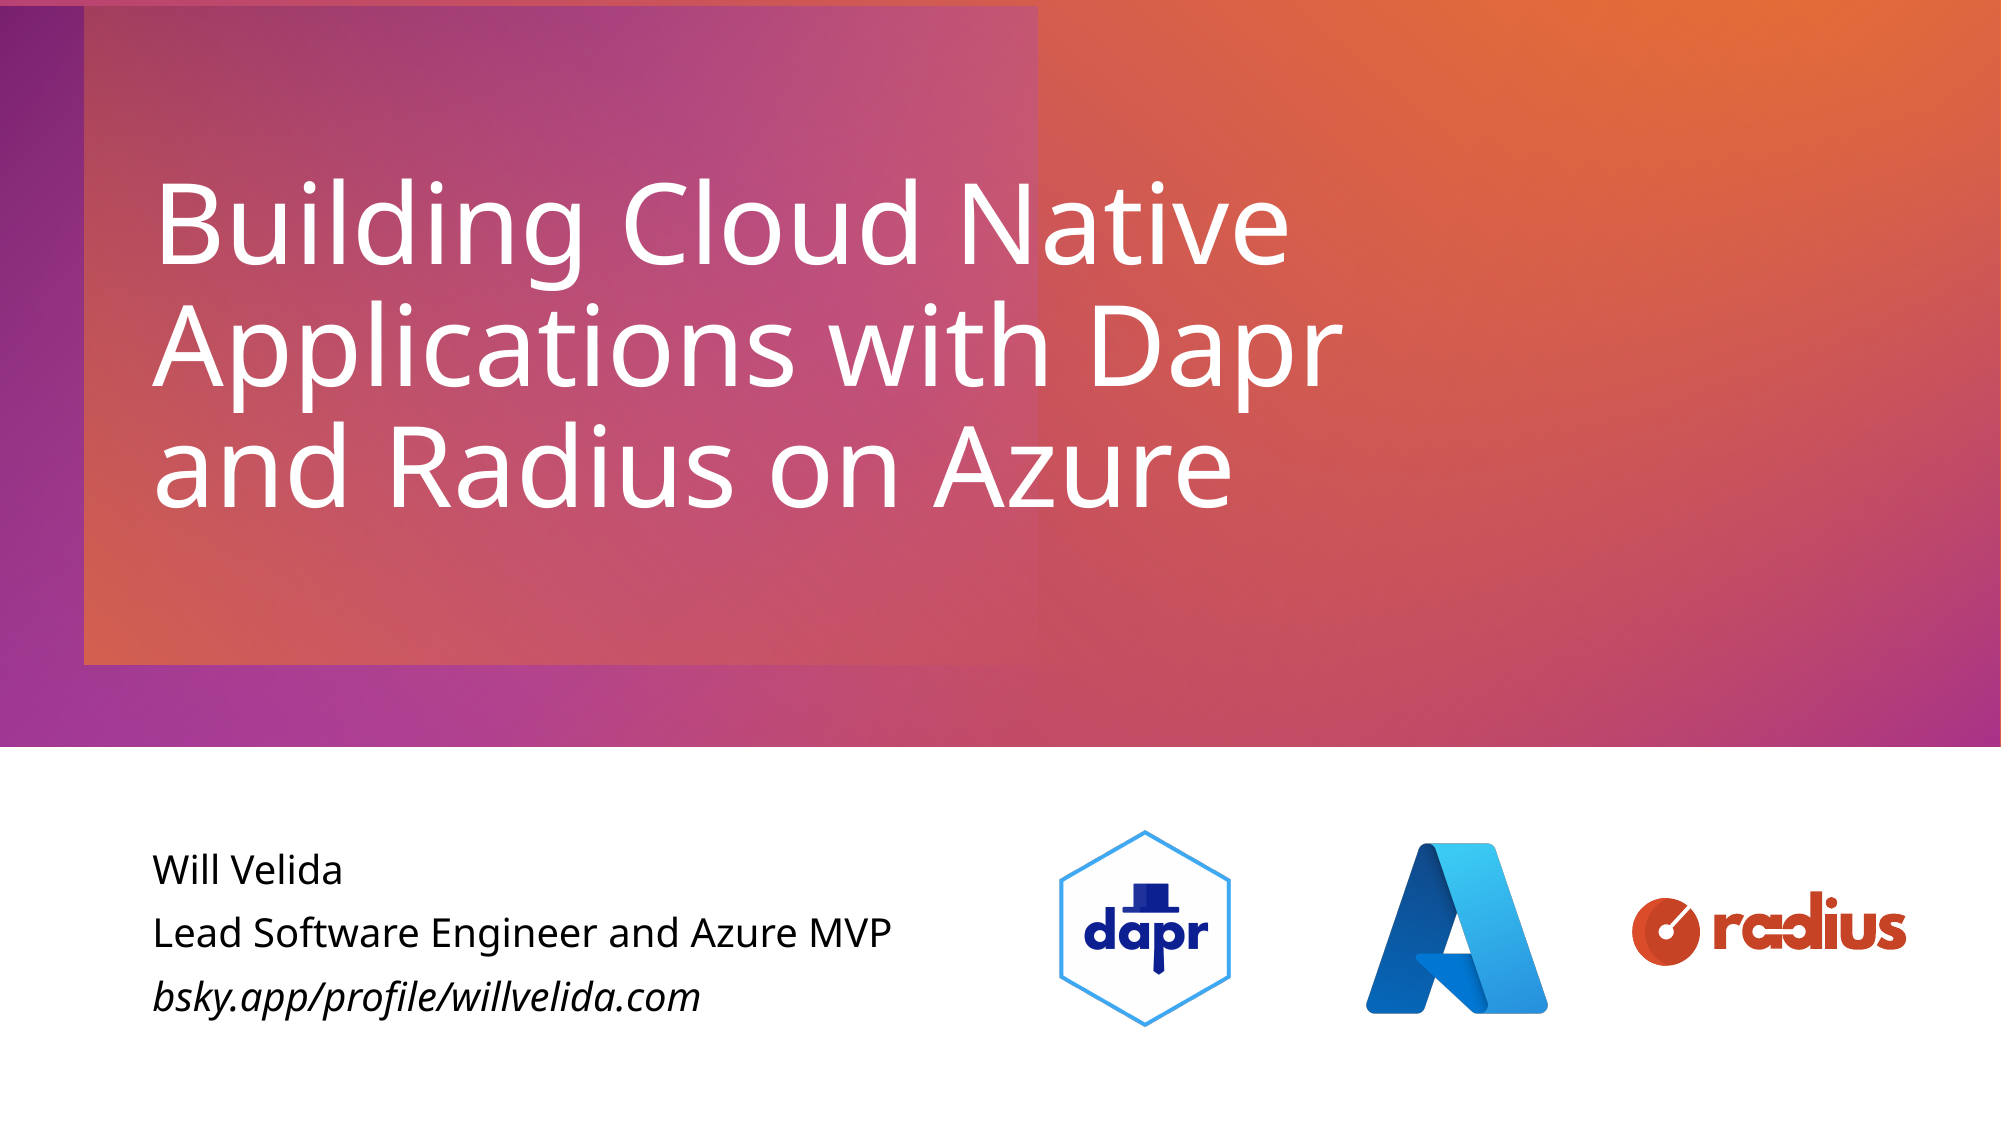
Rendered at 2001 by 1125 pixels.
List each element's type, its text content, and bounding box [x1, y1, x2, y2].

picture [1045, 829, 1244, 1028]
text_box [1631, 890, 1907, 967]
text_box [0, 0, 203, 5]
text_box [203, 0, 2000, 748]
picture [1358, 829, 1556, 1028]
text_box [83, 5, 203, 666]
title Building Cloud Native Applications with Dapr and Radius on Azure [137, 160, 1430, 641]
subtitle Will Velida Lead Software Engineer and Azure MVP bsky.app/profile/willvelida.com [137, 836, 922, 1034]
text_box [0, 5, 203, 748]
